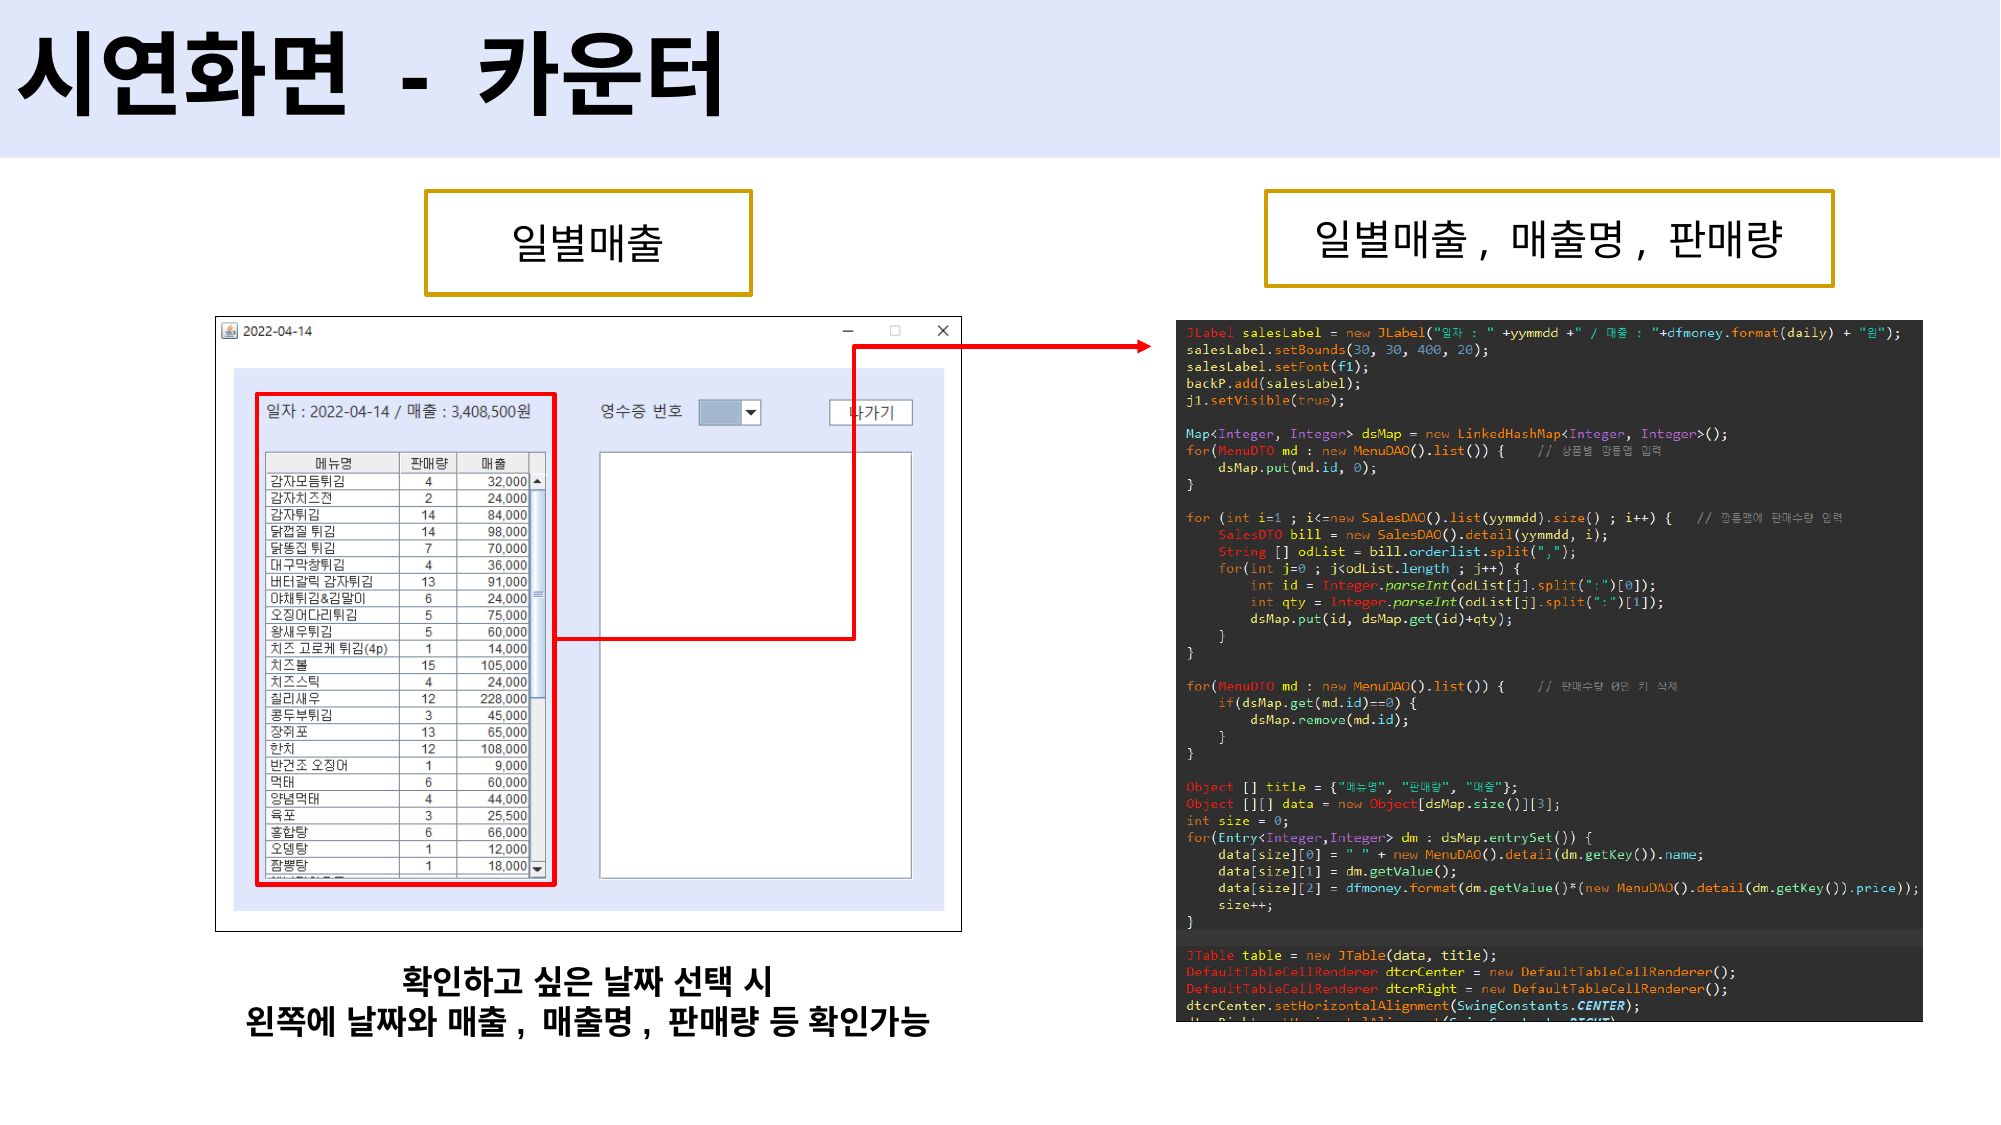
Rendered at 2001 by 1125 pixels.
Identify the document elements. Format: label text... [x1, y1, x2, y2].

text_box 일별매출 [424, 189, 753, 297]
text_box 확인하고 싶은 날짜 선택 시 왼쪽에 날짜와 매출, 매출명, 판매량 등 확인가능 [202, 953, 975, 1049]
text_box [256, 346, 1152, 885]
text_box 일별매출, 매출명, 판매량 [1264, 189, 1835, 288]
picture [215, 316, 962, 932]
picture [1176, 319, 1923, 1022]
title 시연화면 - 카운터 [0, 0, 2000, 158]
